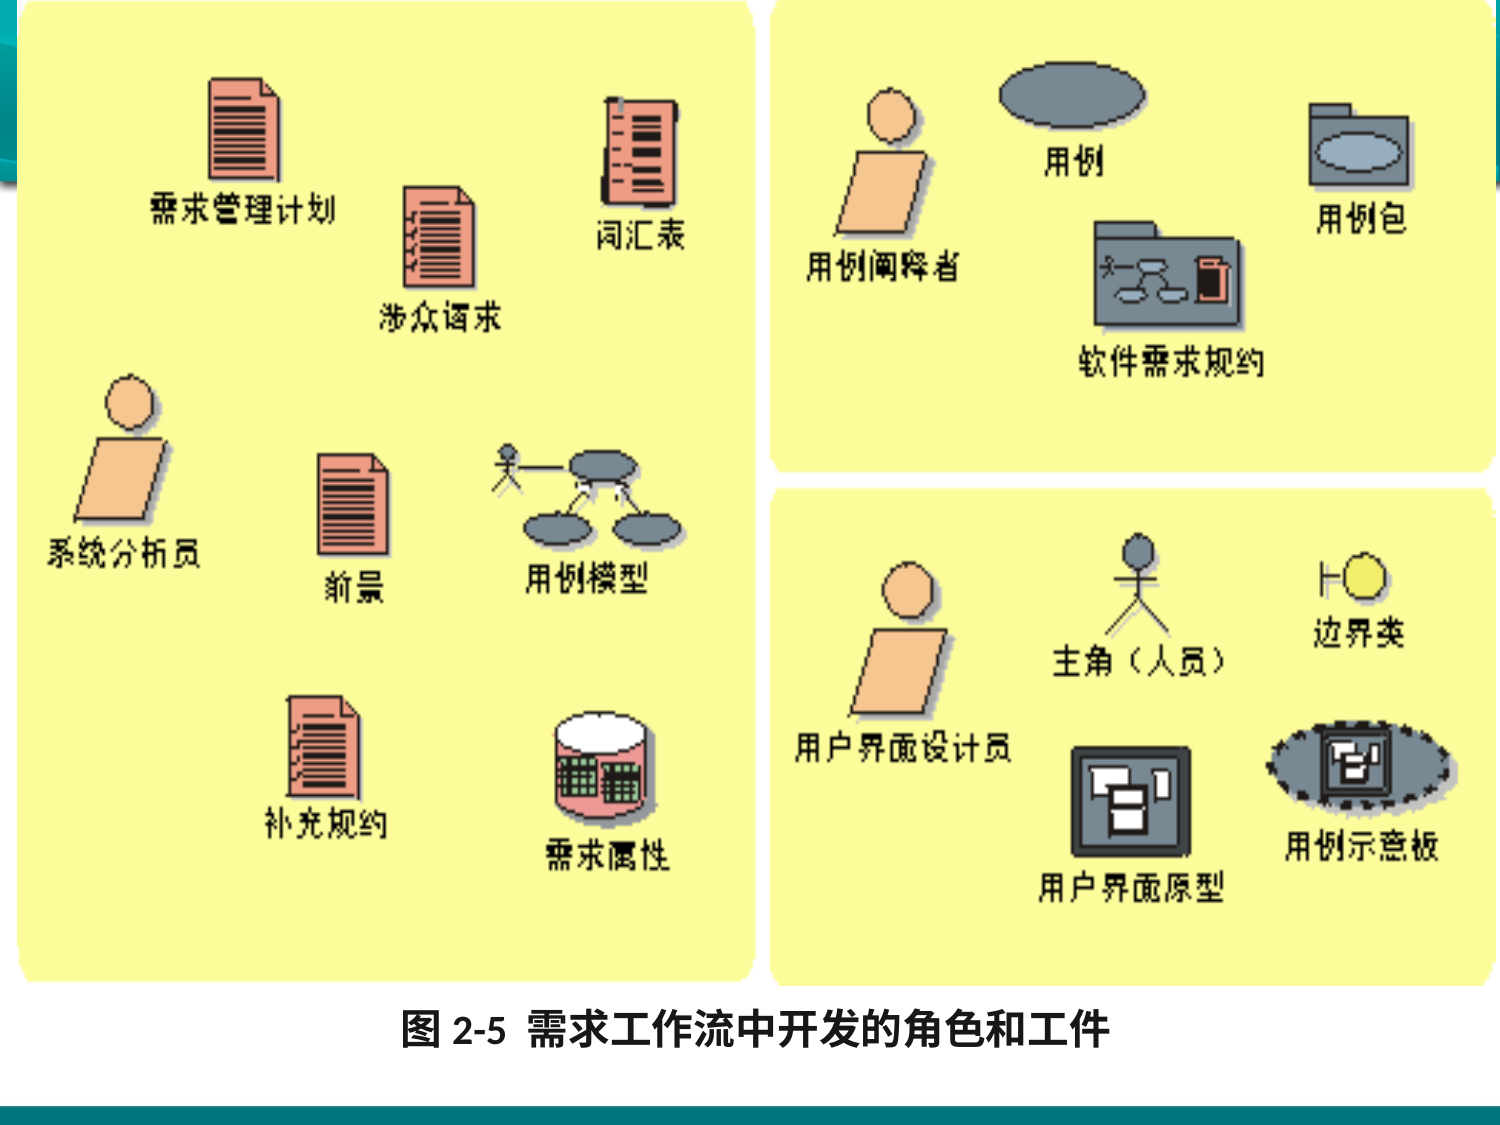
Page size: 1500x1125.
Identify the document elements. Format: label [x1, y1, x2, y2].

picture [0, 0, 1500, 1125]
picture [1496, 0, 1500, 467]
text_box [17, 0, 1496, 1083]
